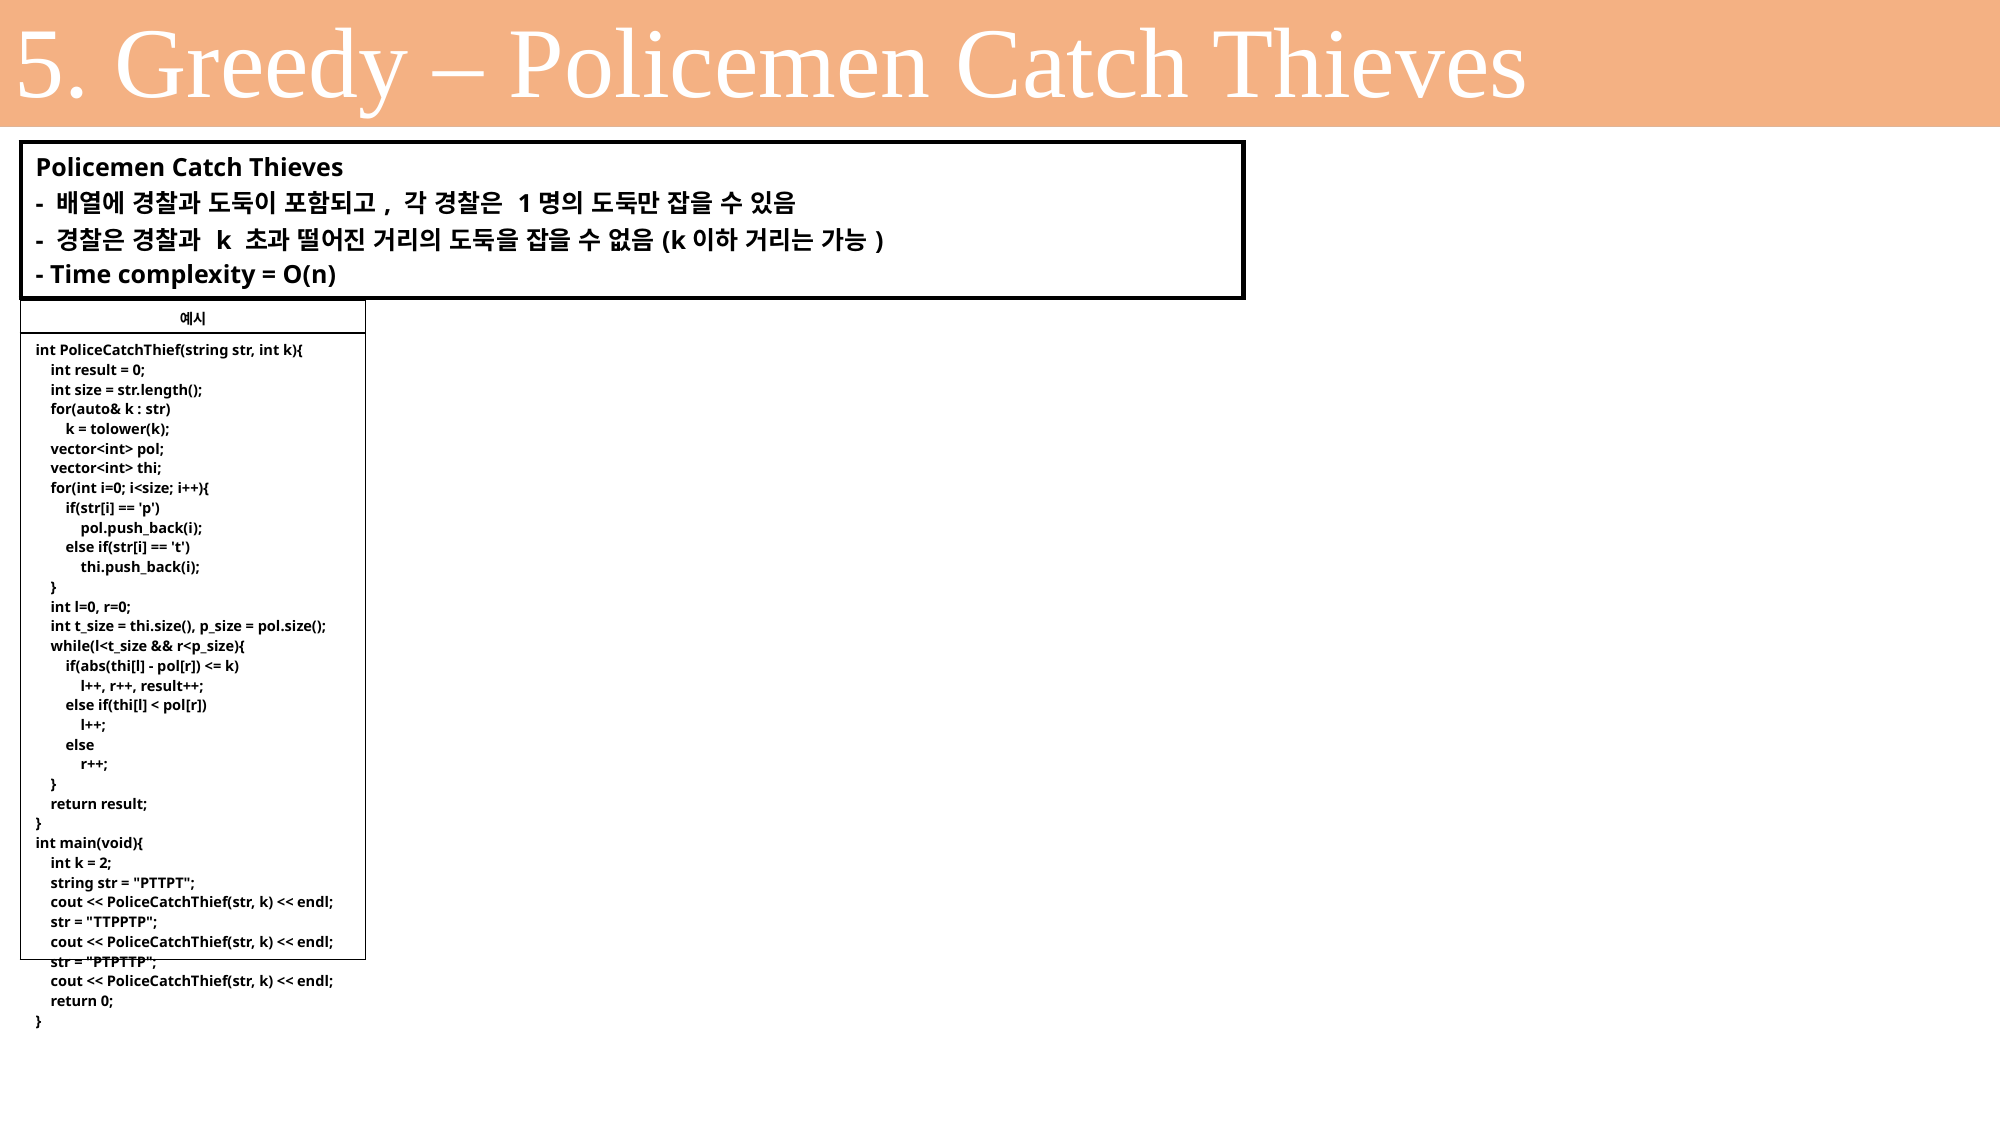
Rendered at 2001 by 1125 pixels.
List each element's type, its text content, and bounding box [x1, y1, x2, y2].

table_header Policemen Catch Thieves - 배열에 경찰과 도둑이 포함되고, 각 경찰은 1명의 도둑만 잡을 수 있음 - 경찰은 경찰과 k 초과 떨어진 거리의 도둑을 잡을 수 없음(k이하 거리는 가능) - Time complexity = O(n) [23, 144, 1241, 296]
text_box 5. Greedy – Policemen Catch Thieves [0, 0, 1867, 126]
table_header 예시 [21, 301, 365, 332]
text_box [0, 0, 2000, 128]
table_cell int PoliceCatchThief(string str, int k){ int result = 0; int size = str.length(); for(auto& k : str) k = tolower(k); vector<int> pol; vector<int> thi; for(int i=0; i<size; i++){ if(str[i] == 'p') pol.push_back(i); else if(str[i] == 't') thi.push_back(i); } int l=0, r=0; int t_size = thi.size(), p_size = pol.size(); while(l<t_size && r<p_size){ if(abs(thi[l] - pol[r]) <= k) l++, r++, result++; else if(thi[l] < pol[r]) l++; else r++; } return result; } int main(void){ int k = 2; string str = "PTTPT"; cout << PoliceCatchThief(str, k) << endl; str = "TTPPTP"; cout << PoliceCatchThief(str, k) << endl; str = "PTPTTP"; cout << PoliceCatchThief(str, k) << endl; return 0; } [21, 334, 365, 959]
